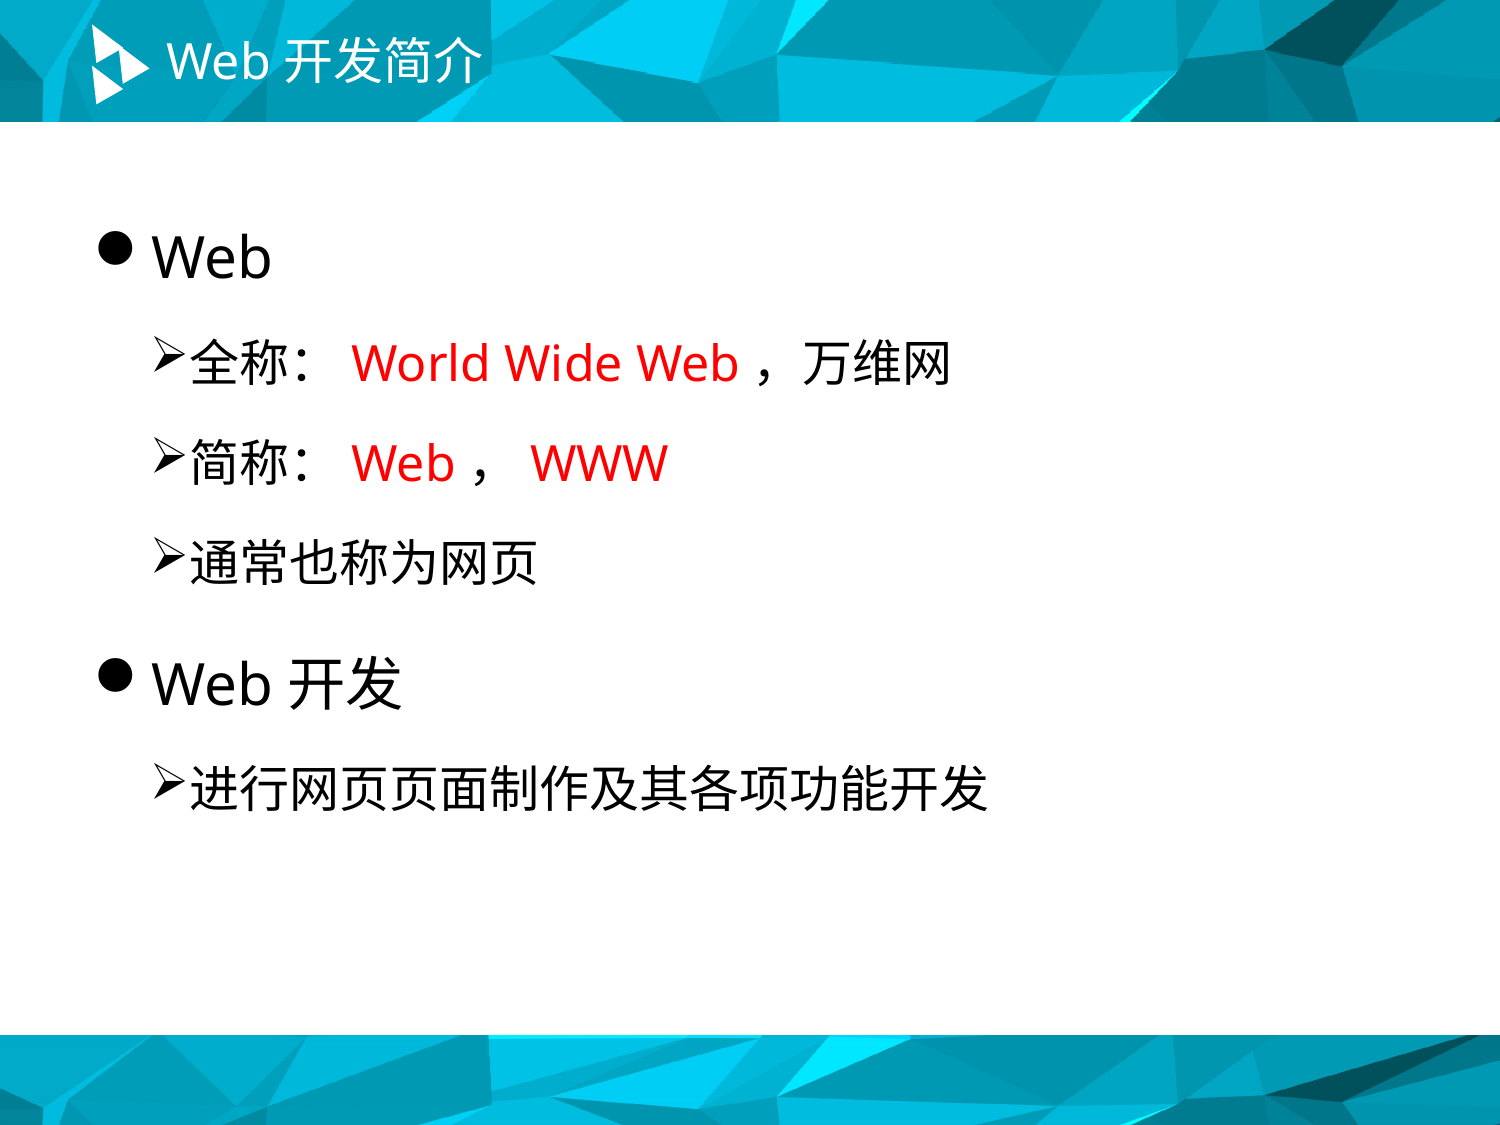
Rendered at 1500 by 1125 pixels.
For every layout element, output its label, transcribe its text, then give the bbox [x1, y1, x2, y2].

title Web开发简介 [151, 11, 1446, 115]
picture [0, 1035, 1500, 1125]
list Web 全称：World Wide Web，万维网 简称：Web，WWW 通常也称为网页 Web开发 进行网页页面制作及其各项功能开发 [78, 178, 1446, 978]
picture [0, 0, 1500, 122]
